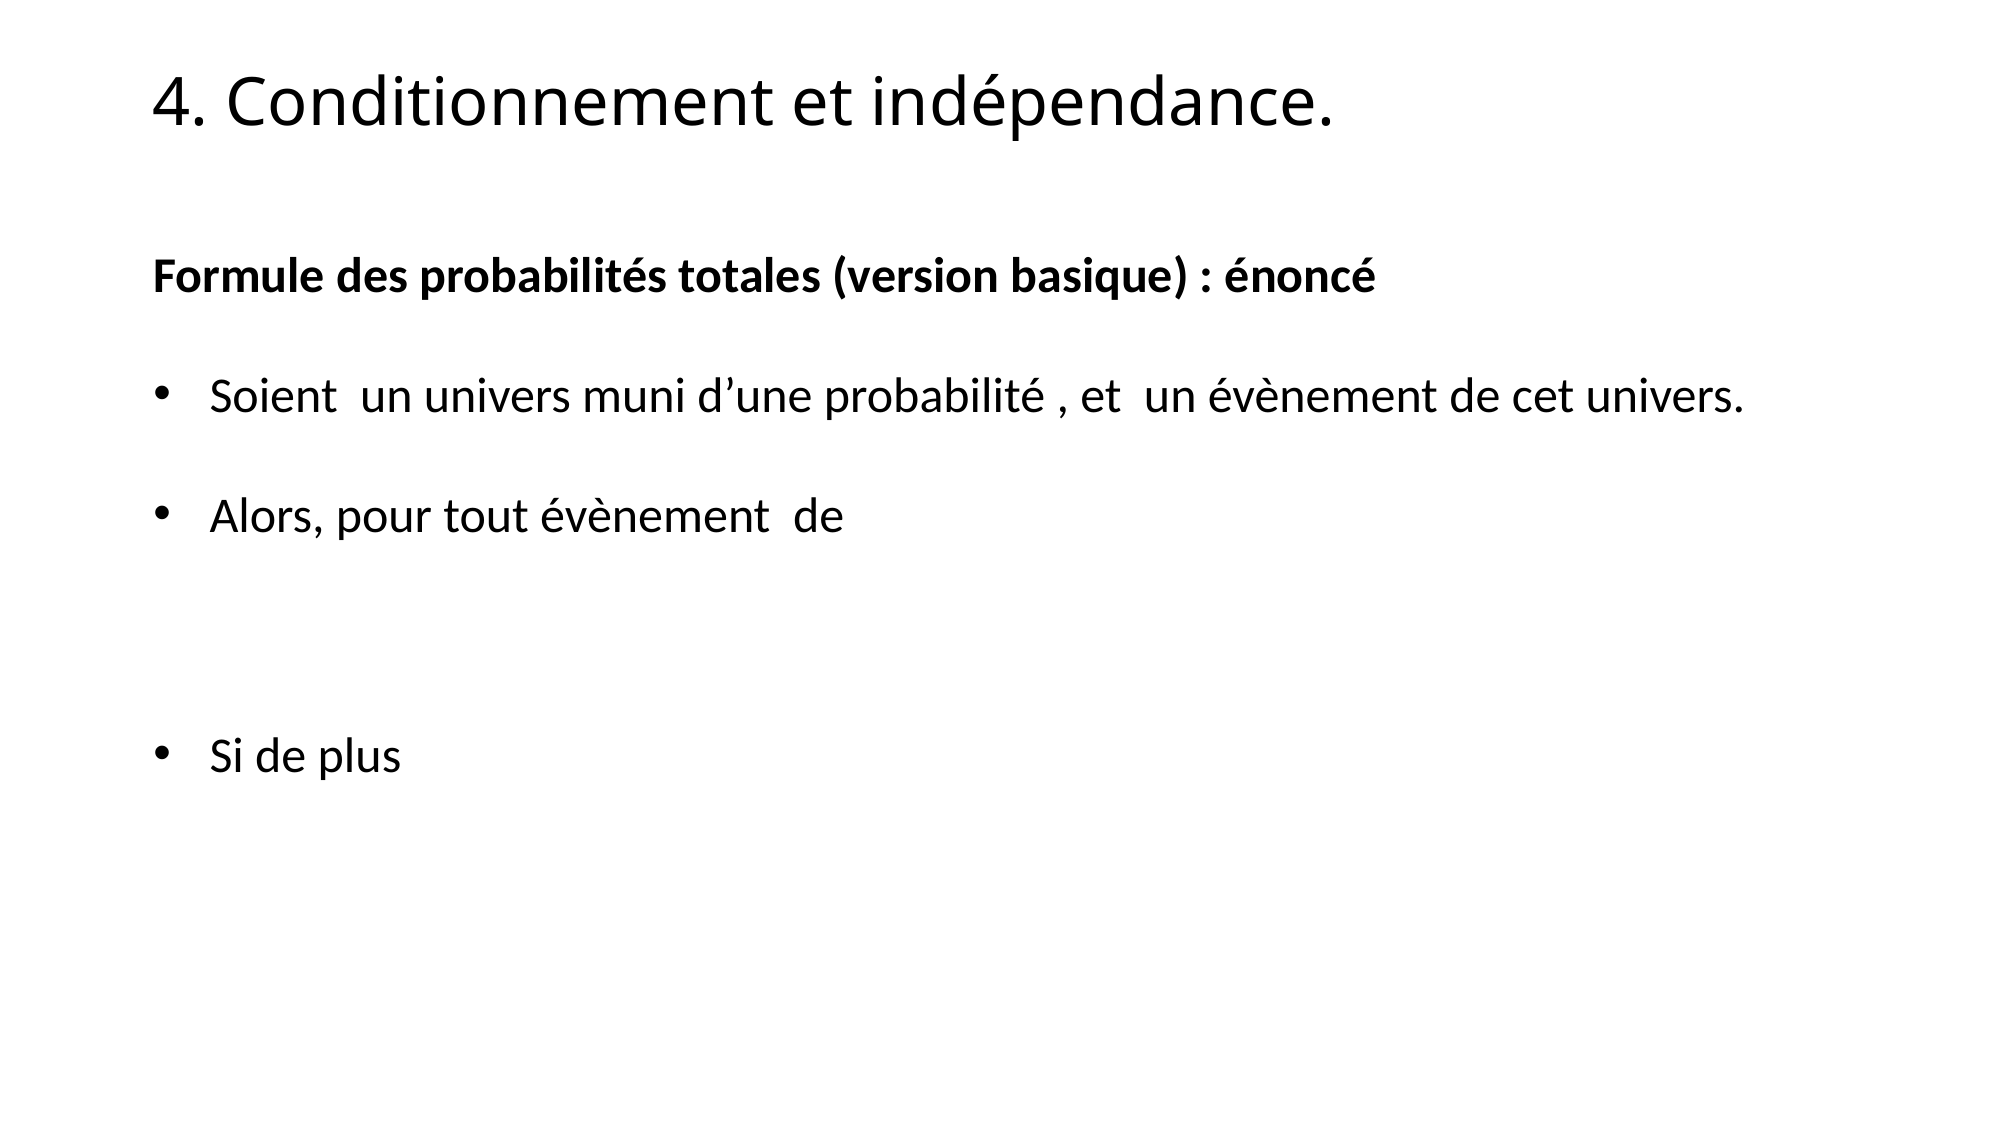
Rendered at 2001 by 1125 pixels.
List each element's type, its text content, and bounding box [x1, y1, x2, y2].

text_box 4. Conditionnement et indépendance. [137, 59, 1863, 155]
